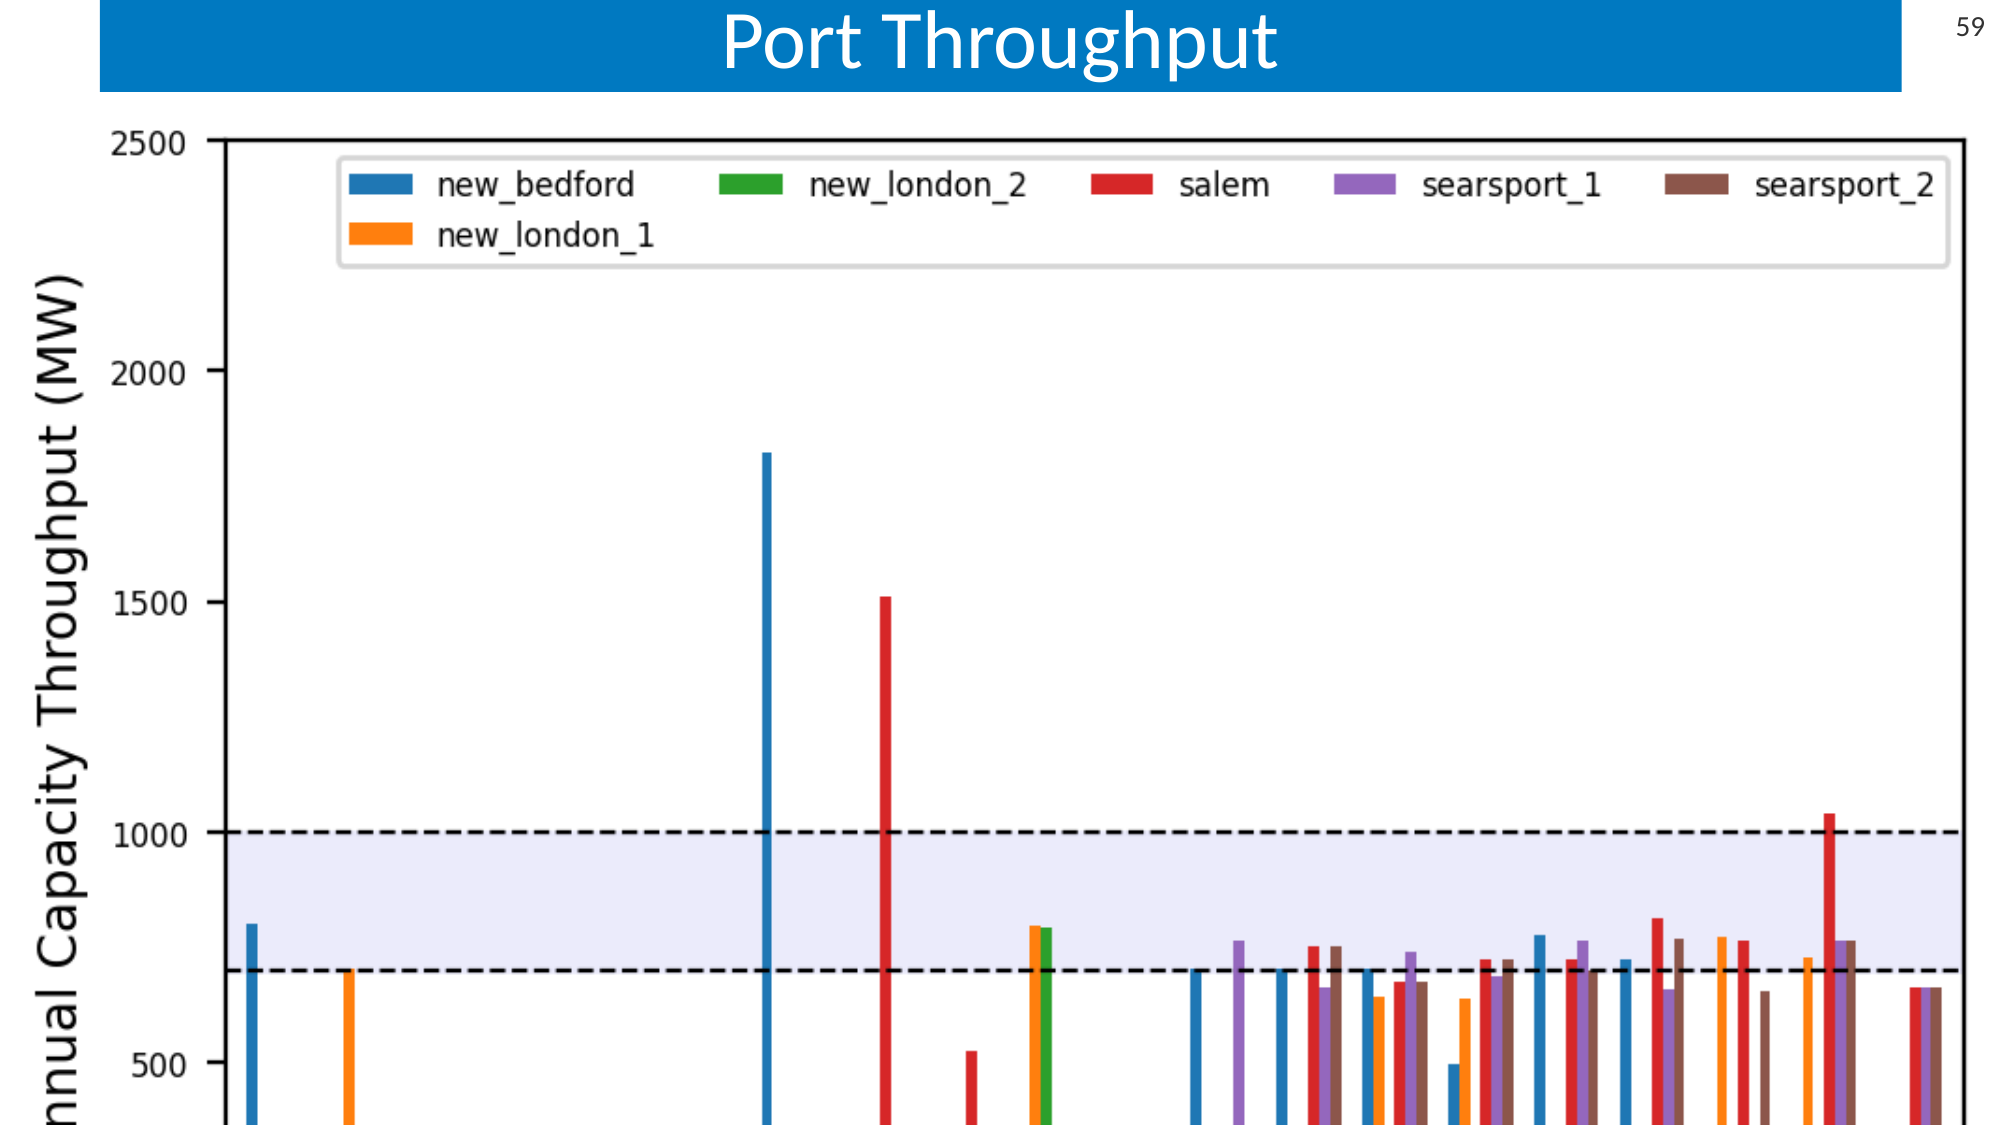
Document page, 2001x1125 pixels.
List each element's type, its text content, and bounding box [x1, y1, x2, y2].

title Port Throughput [99, 0, 1902, 91]
picture [0, 92, 2000, 1125]
